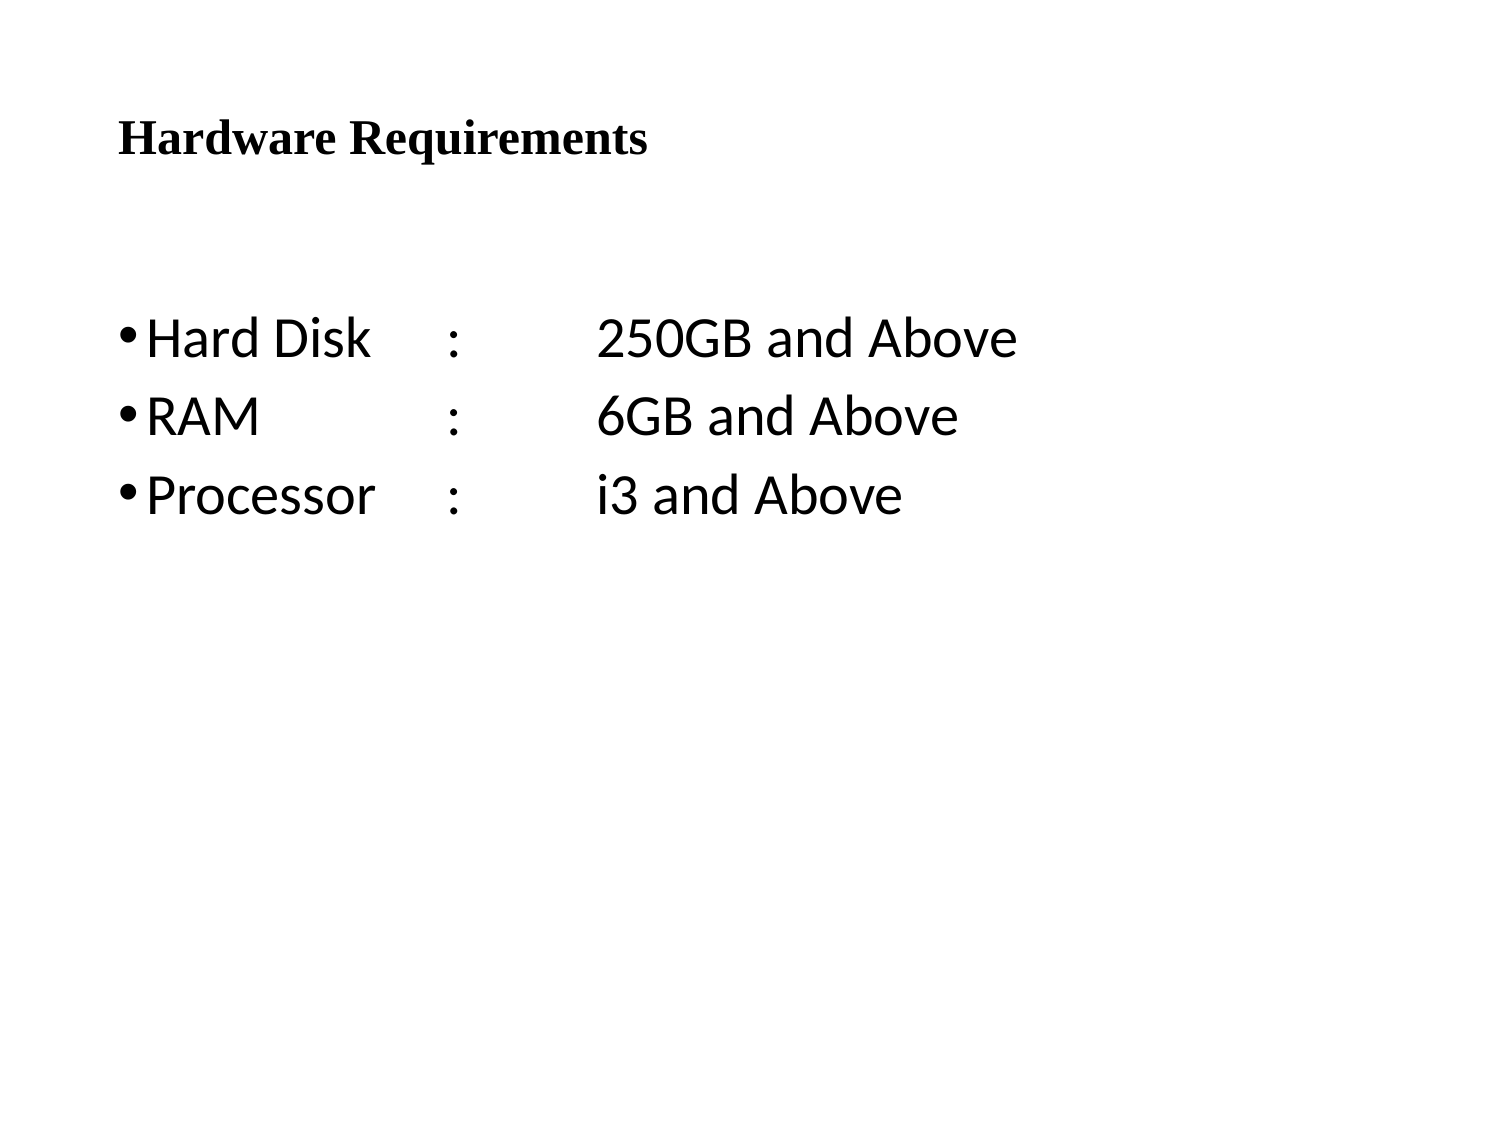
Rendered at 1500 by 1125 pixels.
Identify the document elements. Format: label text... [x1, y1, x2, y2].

title Hardware Requirements [103, 59, 1397, 278]
list Hard Disk : 250GB and Above RAM : 6GB and Above Processor : i3 and Above [103, 299, 1397, 1014]
